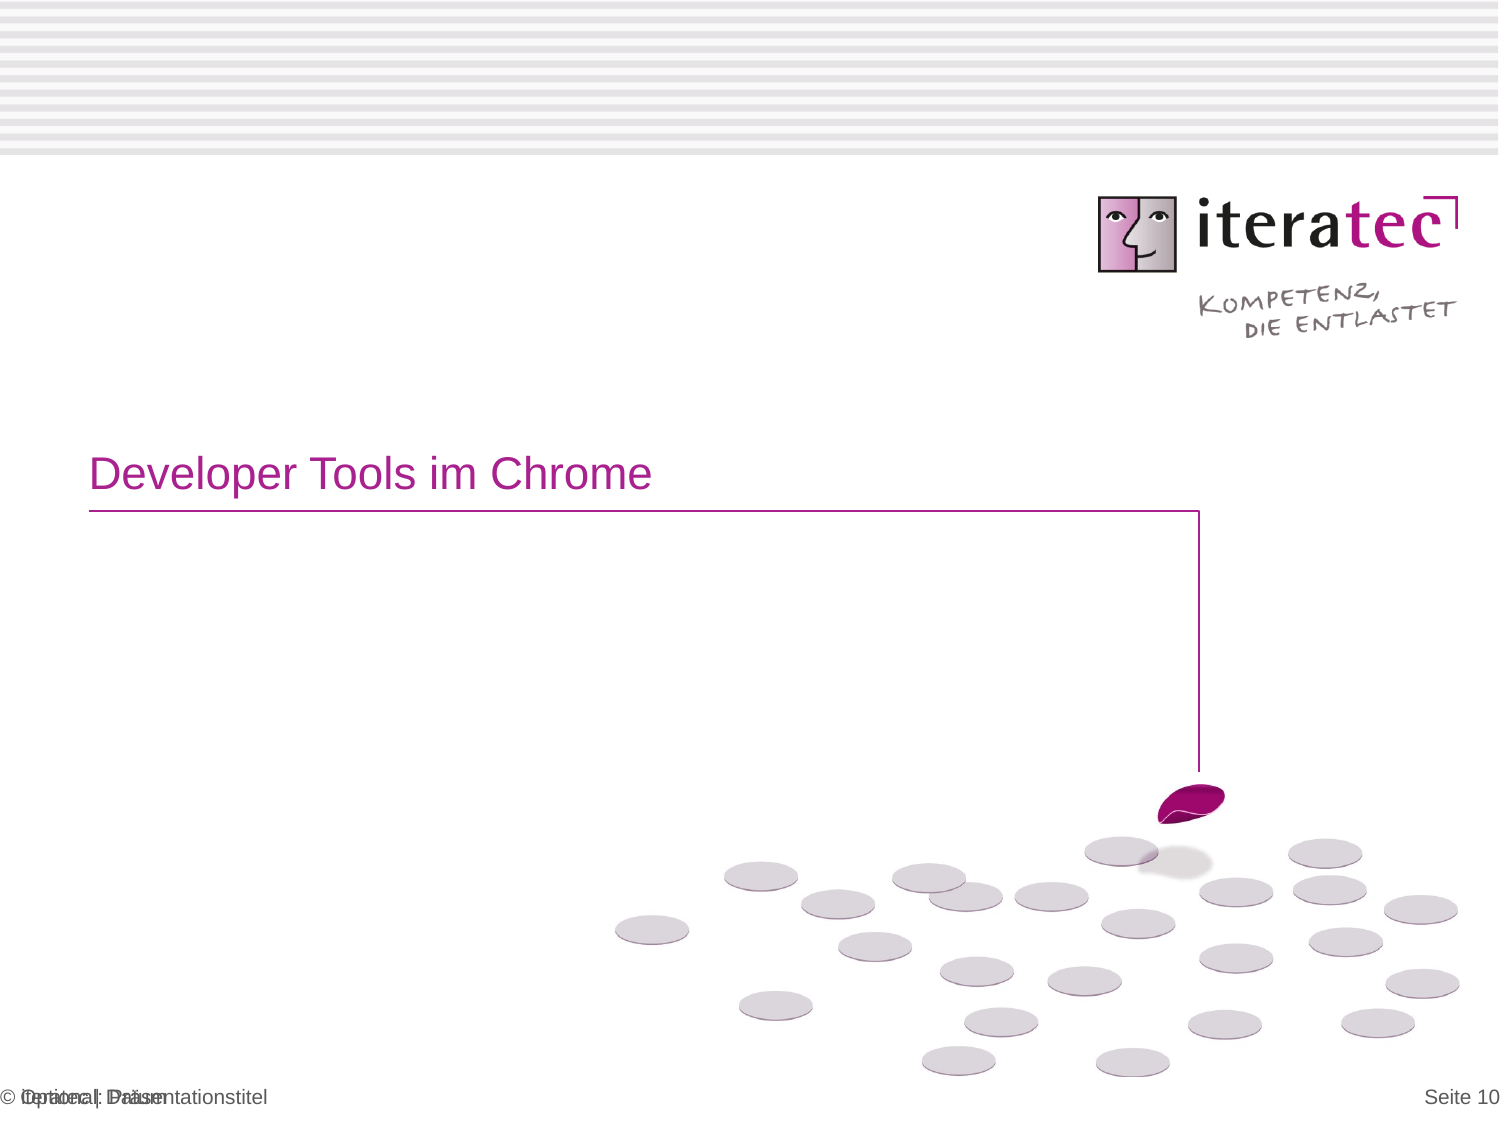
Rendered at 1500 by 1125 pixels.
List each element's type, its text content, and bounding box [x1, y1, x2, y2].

slide_number Seite 10 [1359, 1083, 1500, 1109]
picture [357, 784, 1468, 1077]
title Developer Tools im Chrome [88, 373, 1093, 511]
footer Optional: Präsentationstitel [0, 1083, 288, 1109]
picture [1098, 196, 1458, 338]
